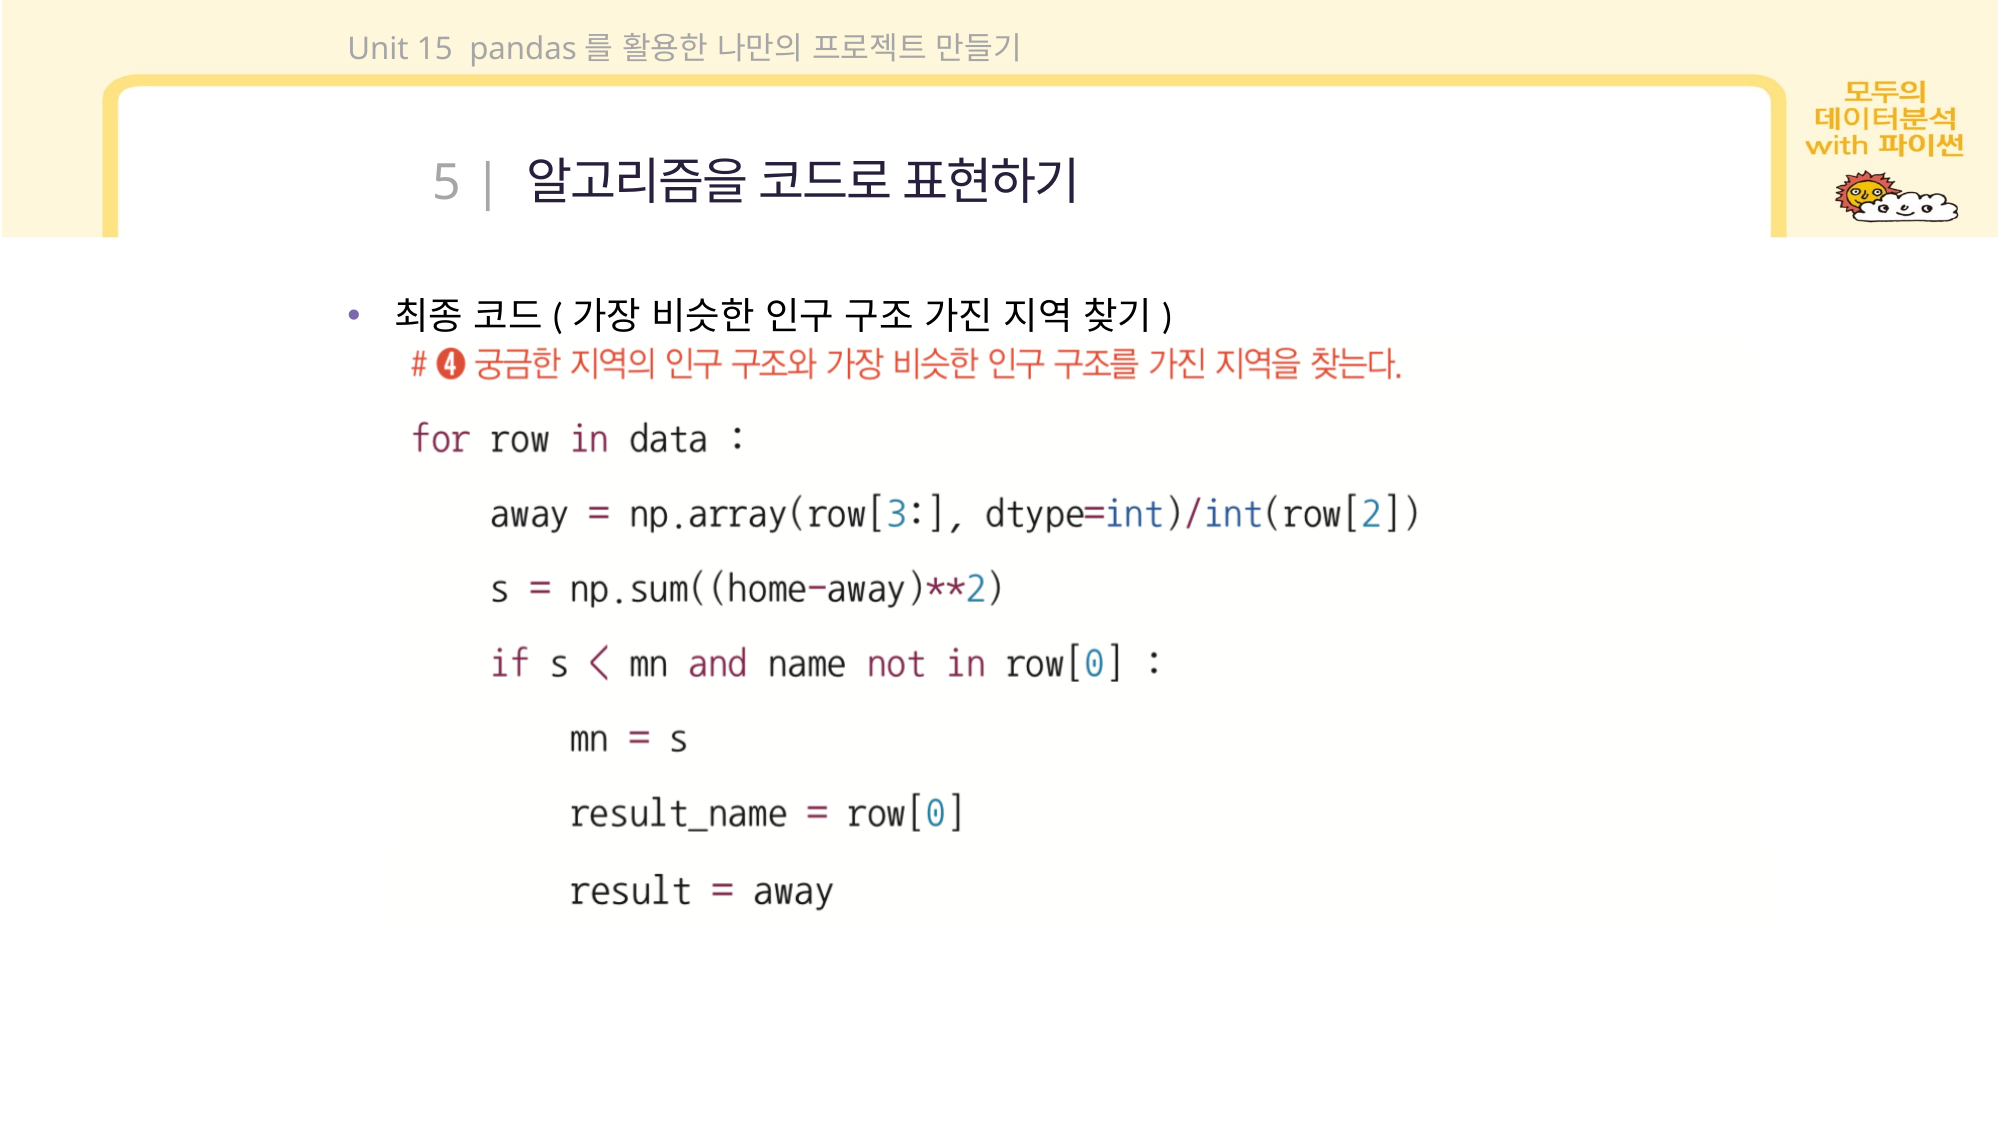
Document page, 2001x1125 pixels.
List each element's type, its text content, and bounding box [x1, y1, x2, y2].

text_box 최종 코드(가장 비슷한 인구 구조 가진 지역 찾기) [332, 239, 1793, 447]
text_box Unit 15 pandas를 활용한 나만의 프로젝트 만들기 [332, 0, 1383, 74]
text_box 5 | 알고리즘을 코드로 표현하기 [418, 102, 1750, 217]
picture [2, 0, 1998, 1125]
